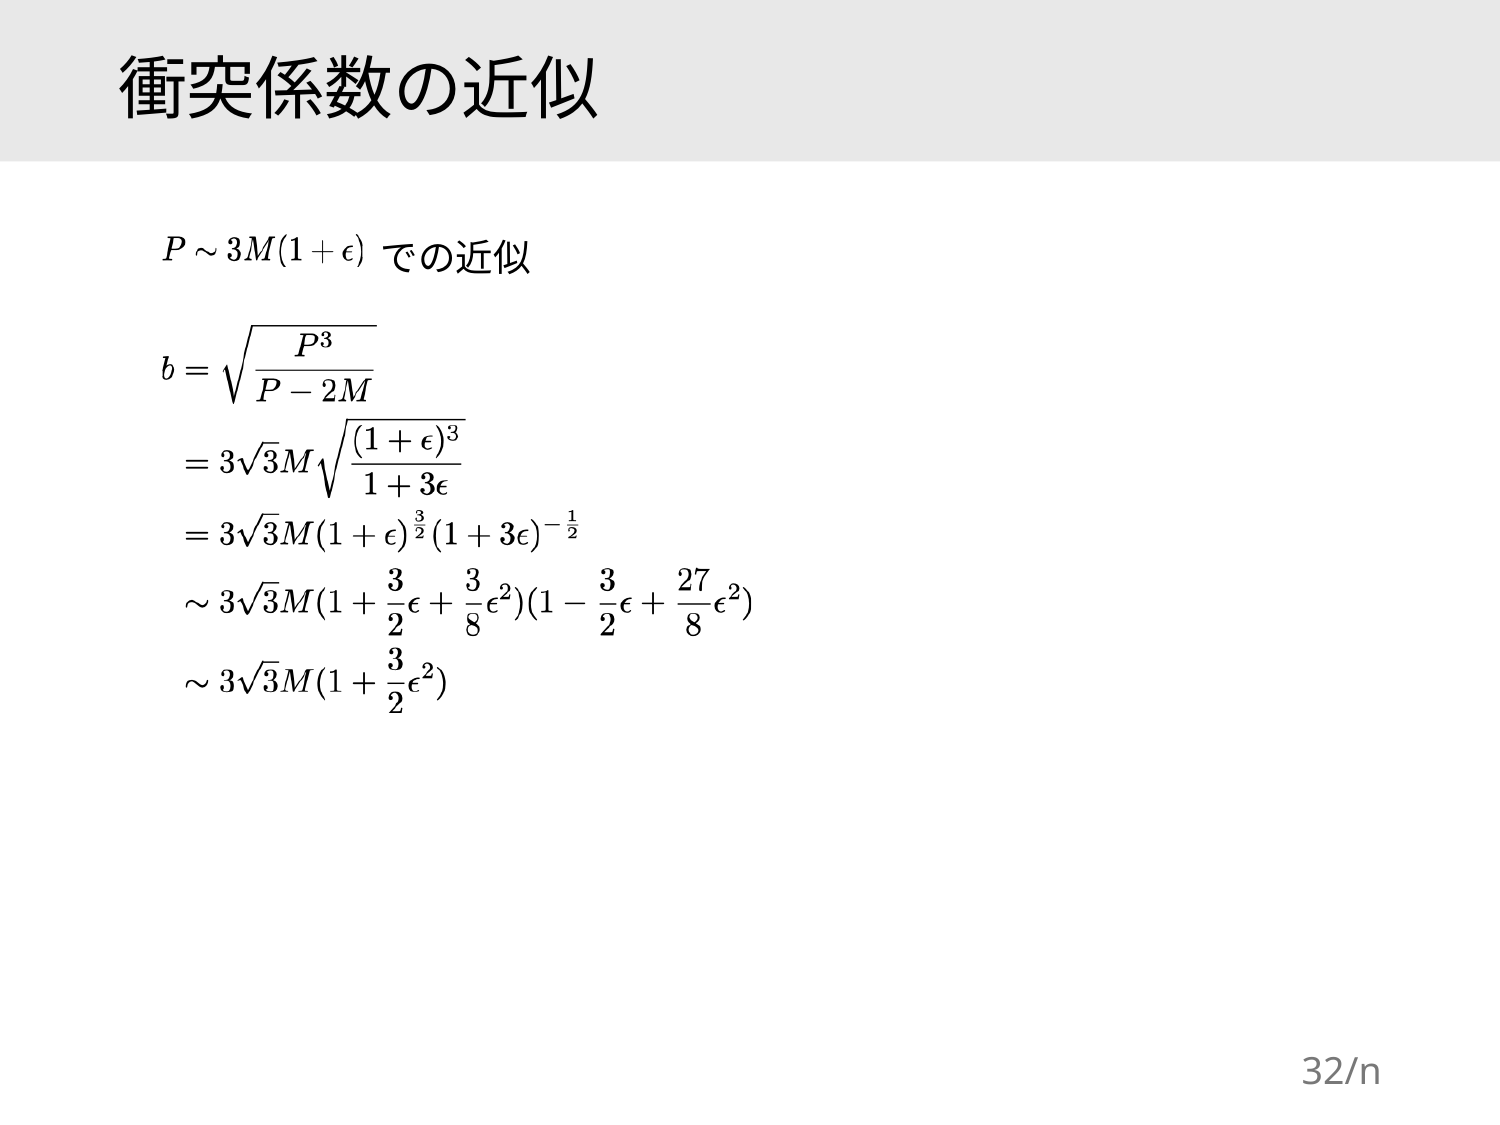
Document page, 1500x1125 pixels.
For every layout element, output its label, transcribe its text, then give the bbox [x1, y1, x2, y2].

slide_number 32/n [1059, 1042, 1397, 1103]
text_box [0, 0, 1500, 163]
picture [162, 234, 363, 267]
text_box での近似 [103, 203, 1397, 1065]
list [162, 324, 752, 713]
title 衝突係数の近似 [103, 11, 1397, 173]
